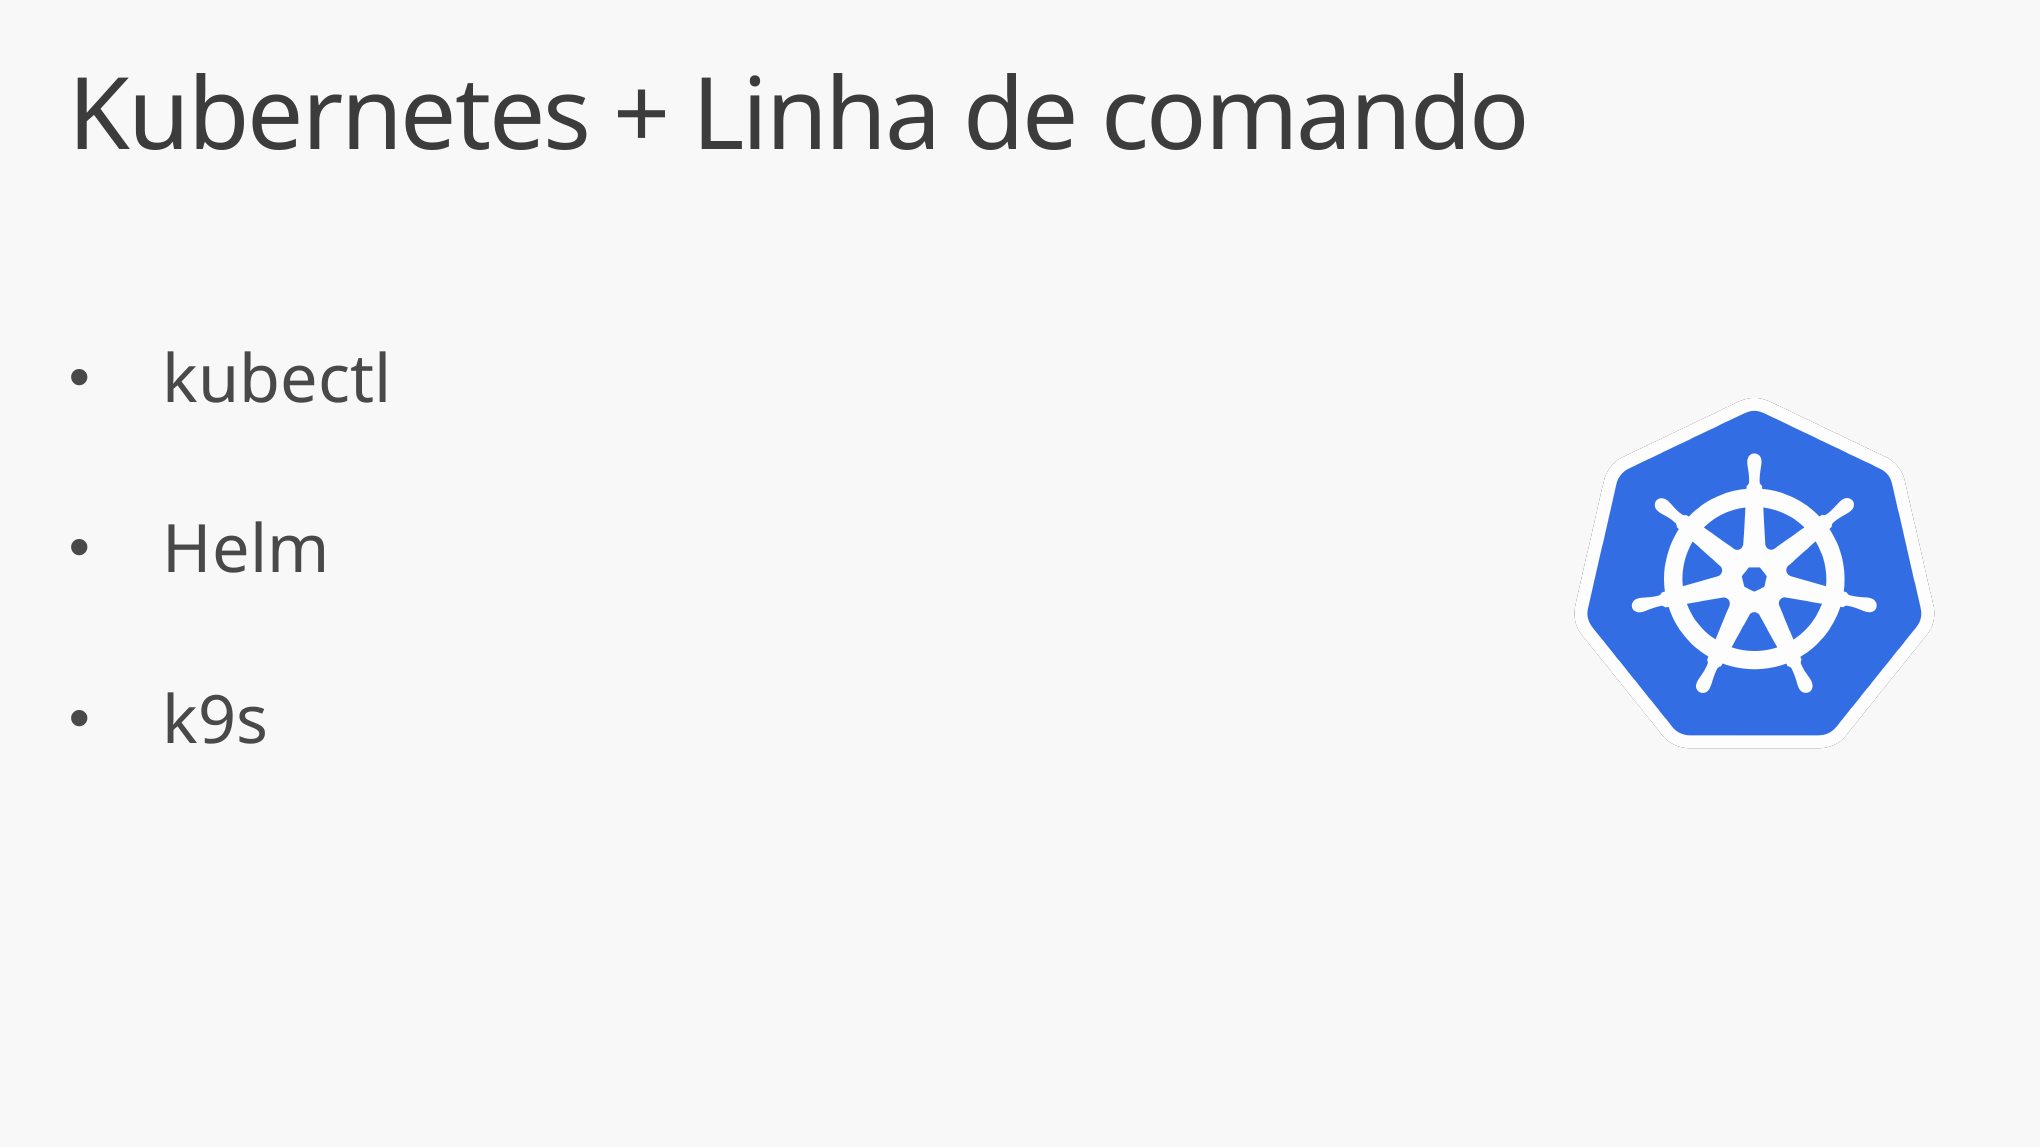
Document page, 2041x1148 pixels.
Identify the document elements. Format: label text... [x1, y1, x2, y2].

title Kubernetes + Linha de comando [45, 48, 1996, 199]
picture [1557, 398, 1958, 775]
list kubectl Helm k9s [45, 236, 1495, 784]
